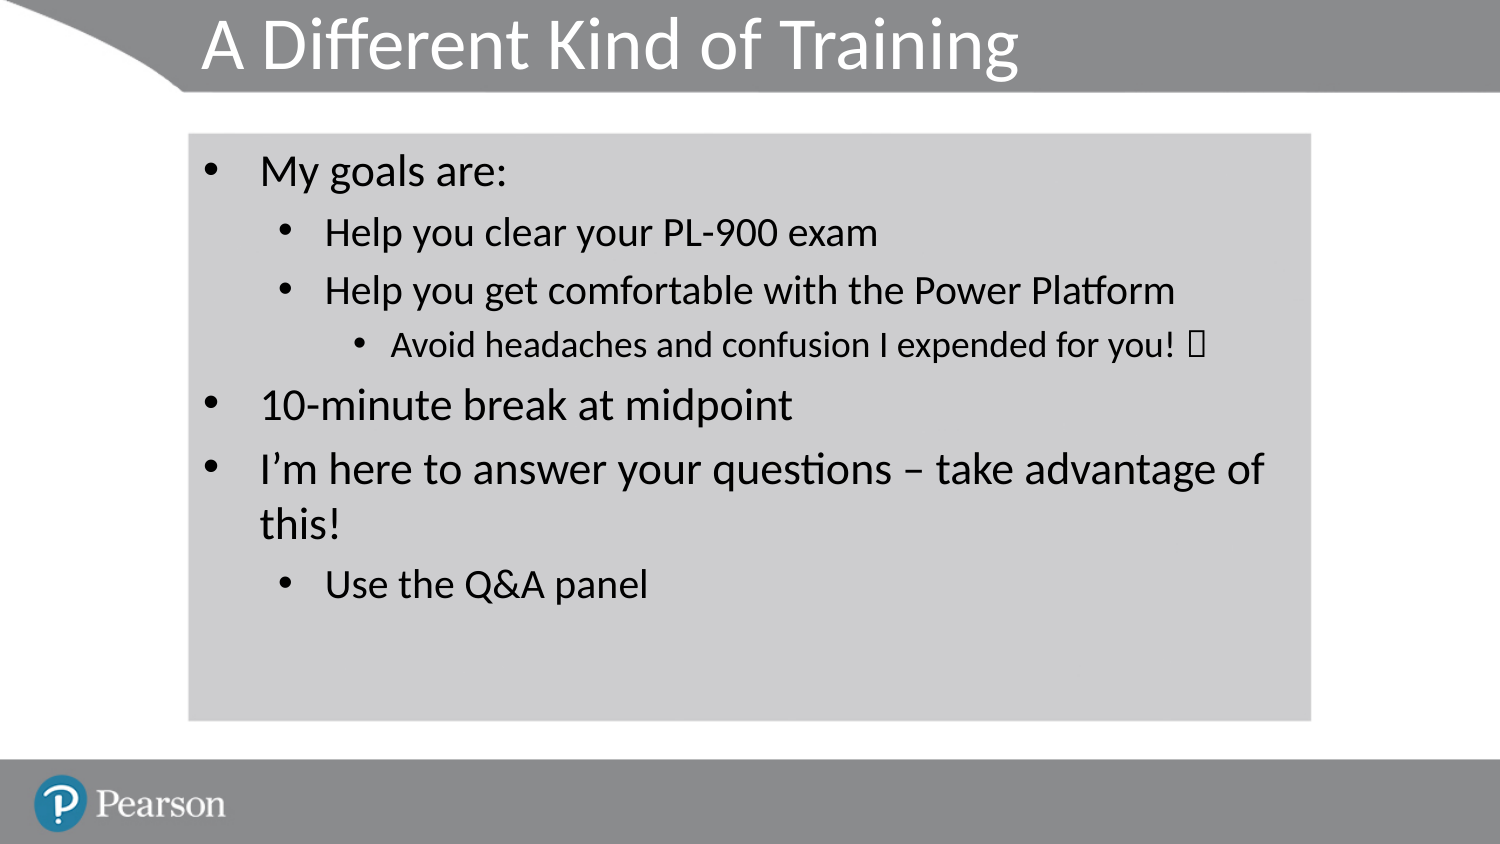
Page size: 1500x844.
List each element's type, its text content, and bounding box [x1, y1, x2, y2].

picture [0, 0, 1500, 844]
title A Different Kind of Training [186, 0, 1425, 79]
list My goals are: Help you clear your PL-900 exam Help you get comfortable with the Power Platform Avoid headaches and confusion I expended for you!  10-minute break at midpoint I’m here to answer your questions – take advantage of this! Use the Q&A panel [188, 133, 1311, 716]
